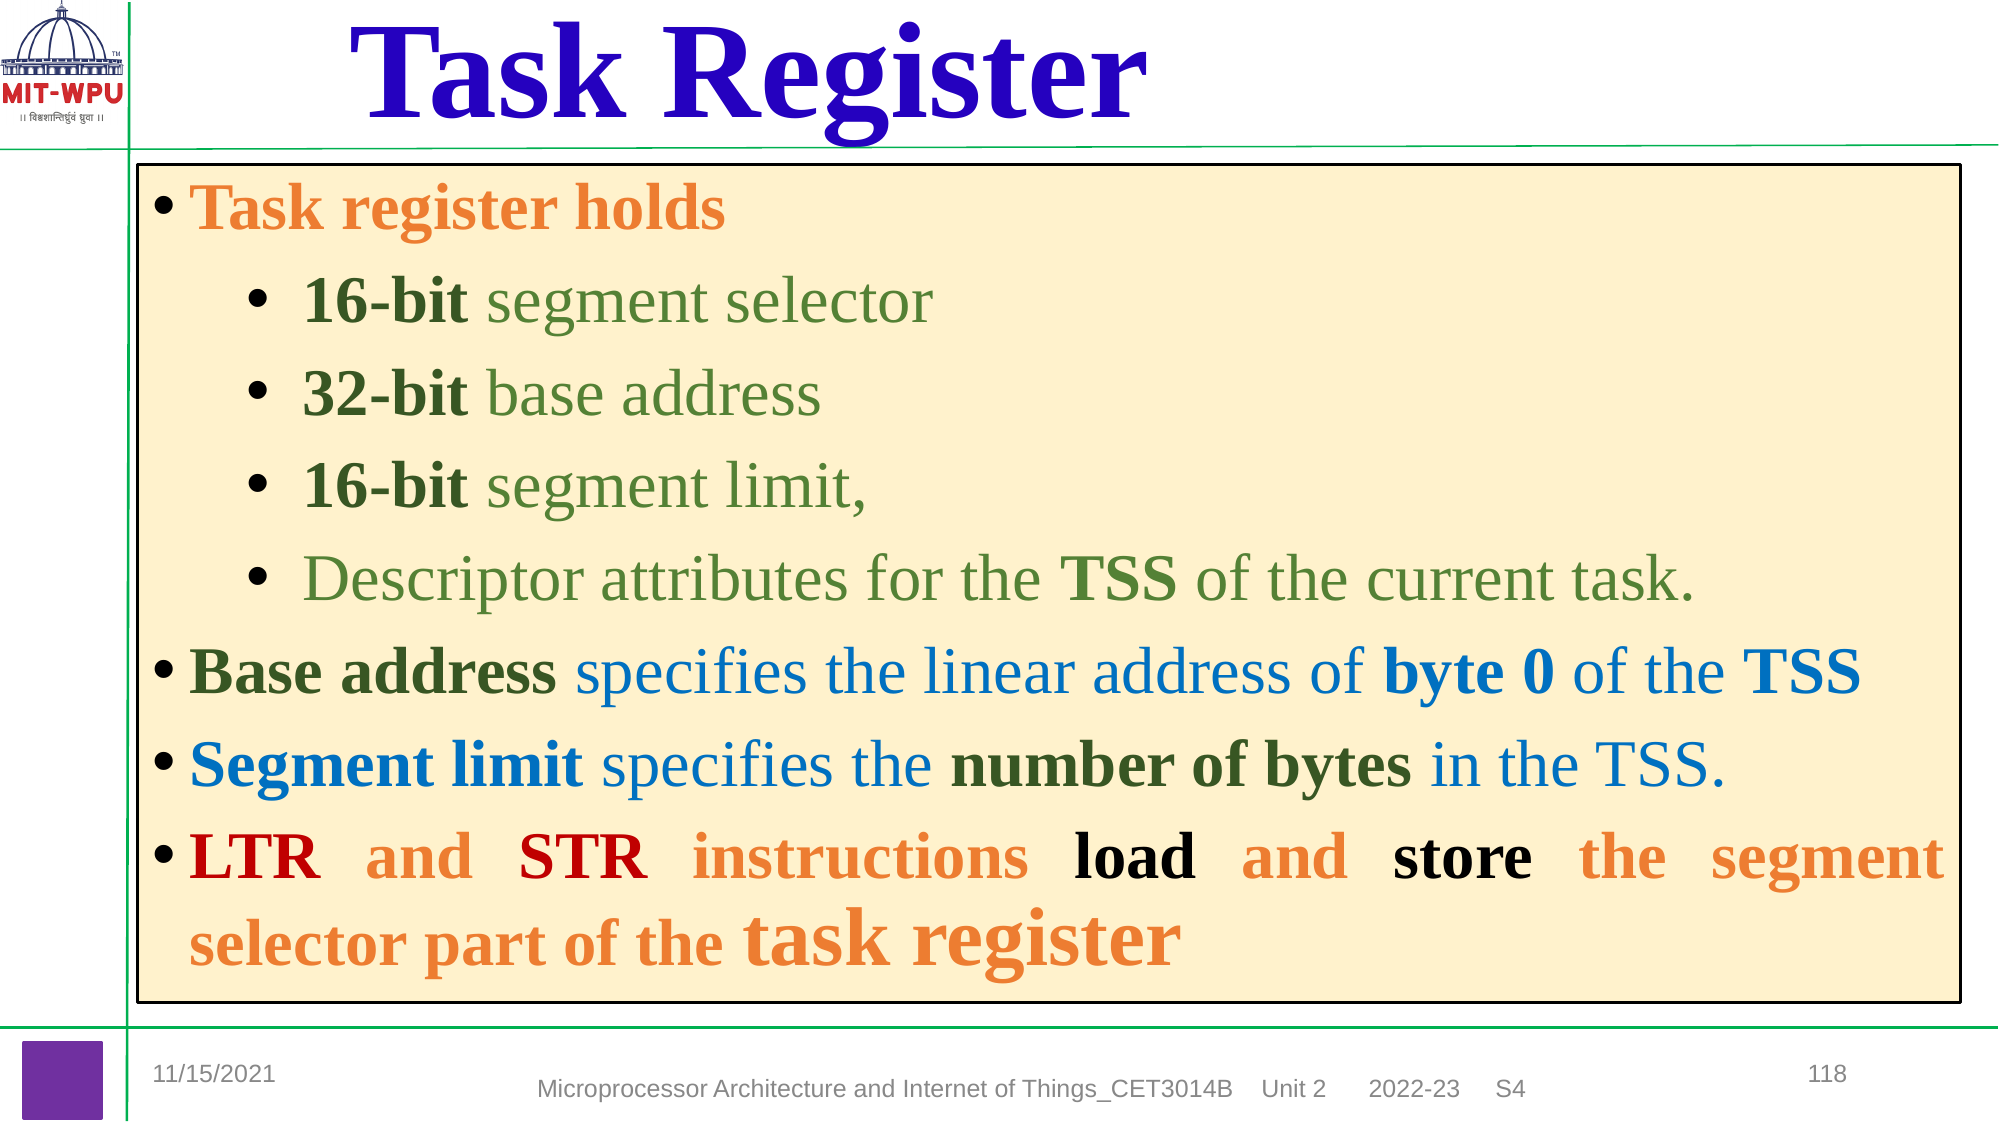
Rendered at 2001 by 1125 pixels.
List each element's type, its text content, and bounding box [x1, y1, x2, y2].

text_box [126, 1038, 130, 1122]
list Task register holds 16-bit segment selector 32-bit base address 16-bit segment limit, Descriptor attributes for the TSS of the current task. Base address specifies the linear address of byte 0 of the TSS Segment limit specifies the number of bytes in the TSS. LTR and STR instructions load and store the segment selector part of the task register [137, 164, 1961, 1003]
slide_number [137, 1042, 588, 1103]
title Task Register [334, 24, 1362, 121]
footer Microprocessor Architecture and Internet of Things_CET3014B Unit 2 2022-23 S4 [521, 1057, 1558, 1118]
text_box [135, 144, 1999, 150]
text_box [23, 1042, 102, 1118]
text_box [0, 144, 121, 150]
picture [0, 0, 138, 125]
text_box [126, 1, 130, 1027]
slide_number ‹#› [1412, 1042, 1863, 1103]
